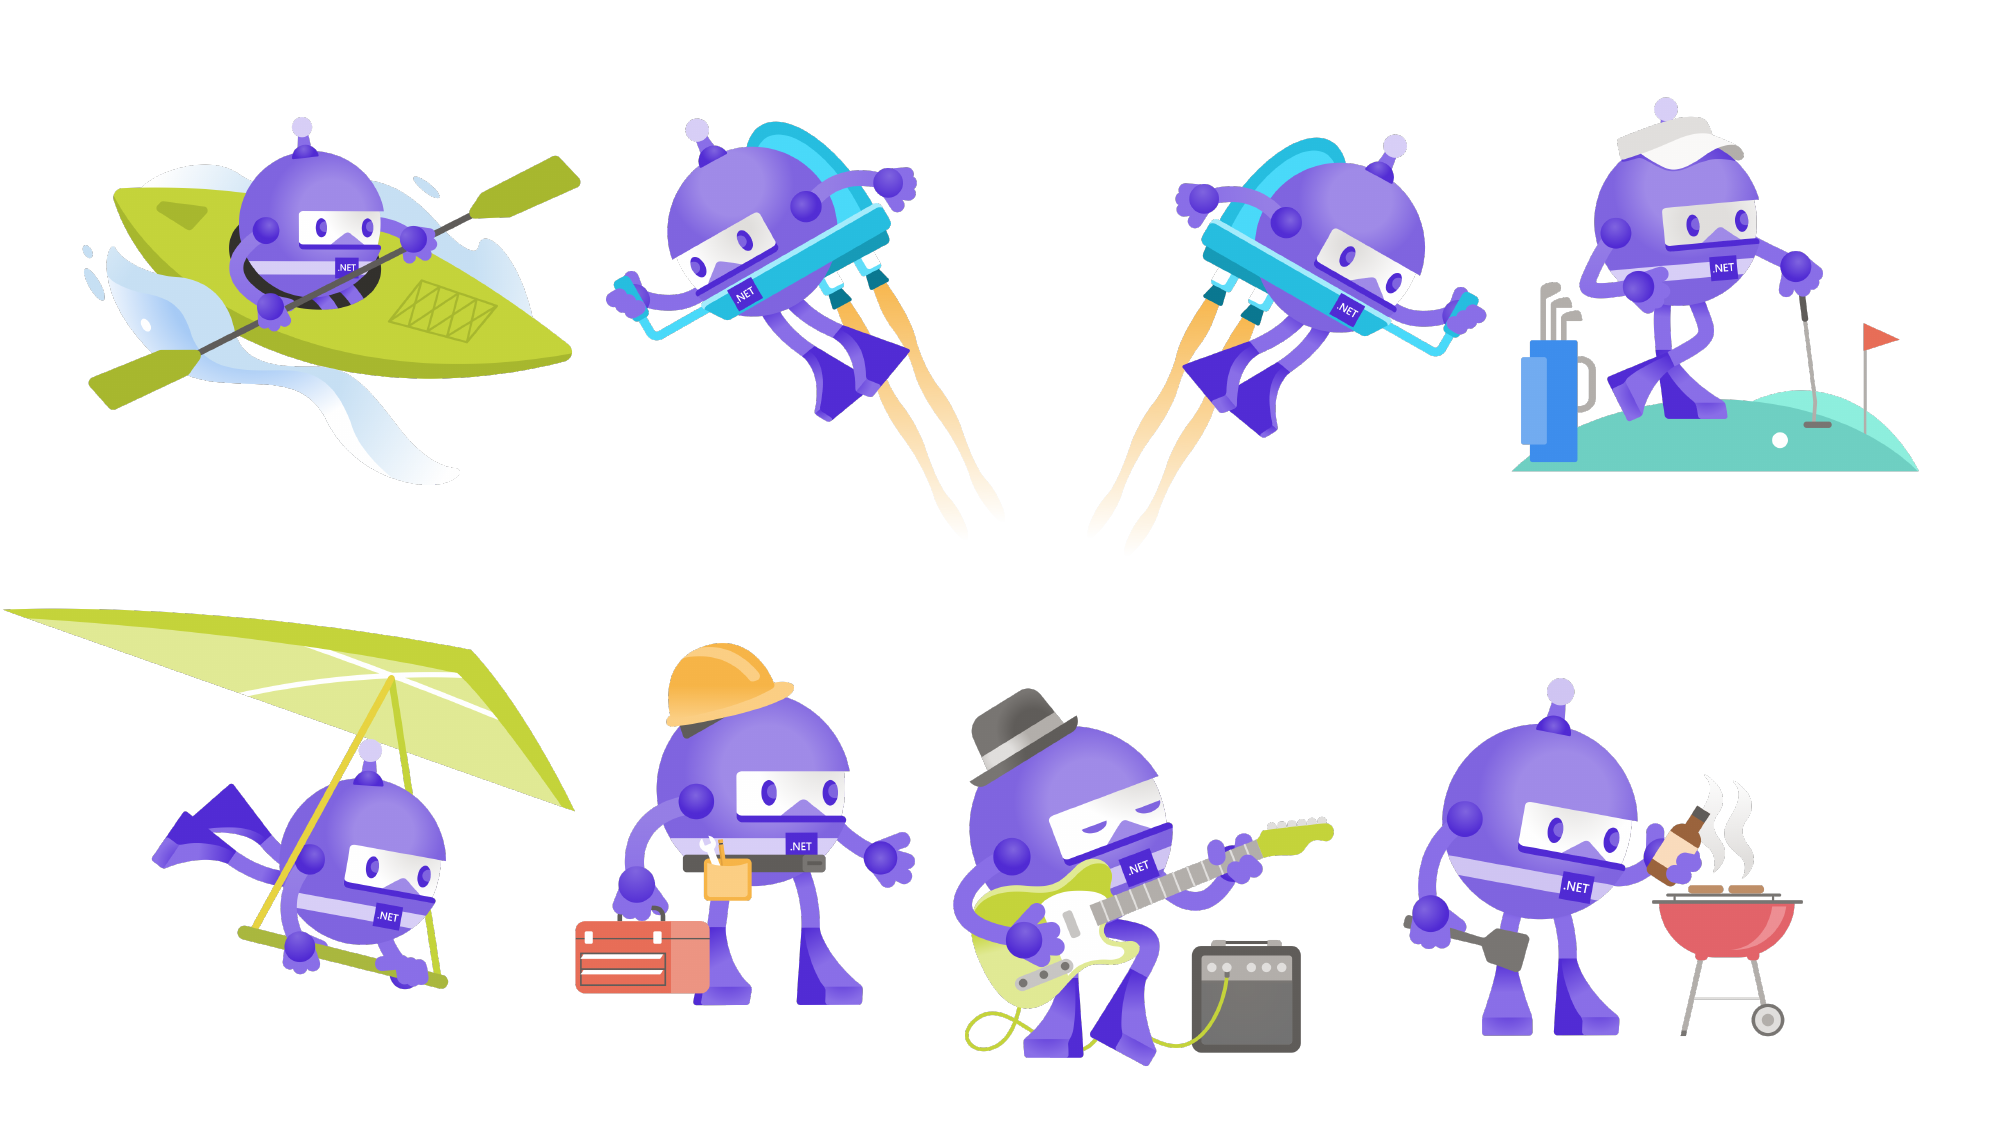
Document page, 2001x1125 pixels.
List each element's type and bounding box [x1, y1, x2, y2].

picture [2, 608, 916, 1006]
picture [1403, 677, 1804, 1037]
picture [80, 96, 1920, 563]
picture [953, 688, 1335, 1067]
